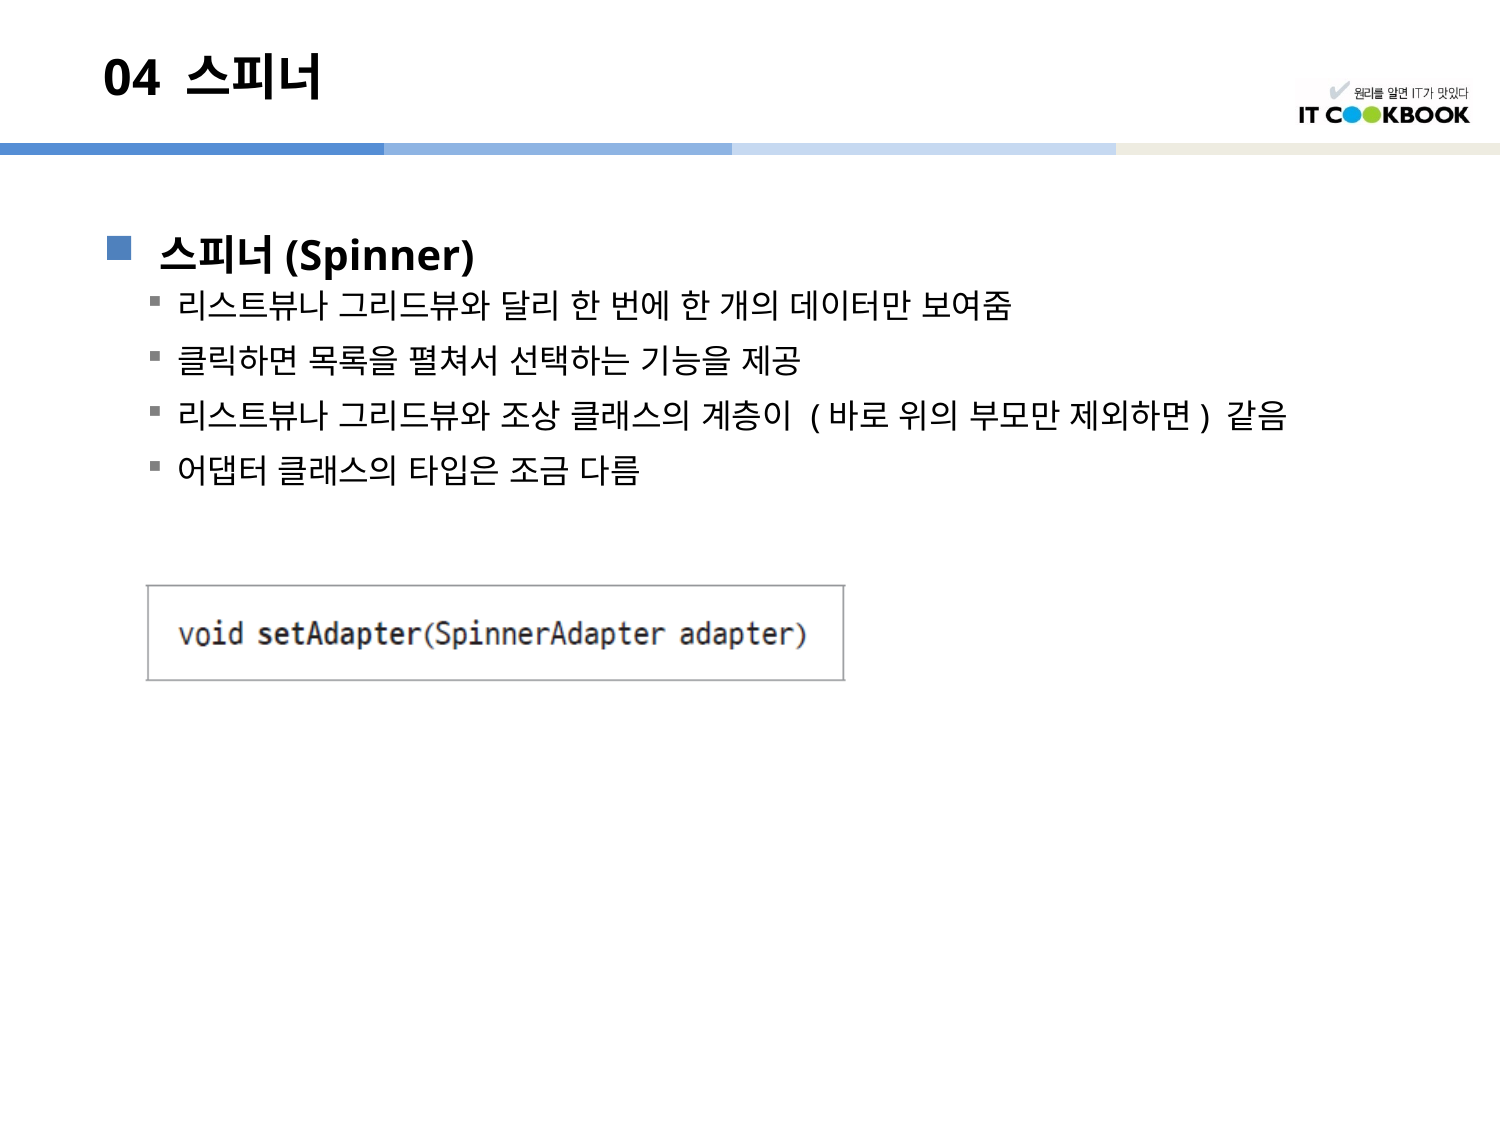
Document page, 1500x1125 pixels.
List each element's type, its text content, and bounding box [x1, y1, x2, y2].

picture [1295, 78, 1473, 125]
picture [135, 573, 871, 697]
list 스피너(Spinner) 리스트뷰나 그리드뷰와 달리 한 번에 한 개의 데이터만 보여줌 클릭하면 목록을 펼쳐서 선택하는 기능을 제공 리스트뷰나 그리드뷰와 조상 클래스의 계층이 (바로 위의 부모만 제외하면) 같음 어댑터 클래스의 타입은 조금 다름 [88, 196, 1436, 540]
title 04 스피너 [88, 30, 1330, 121]
